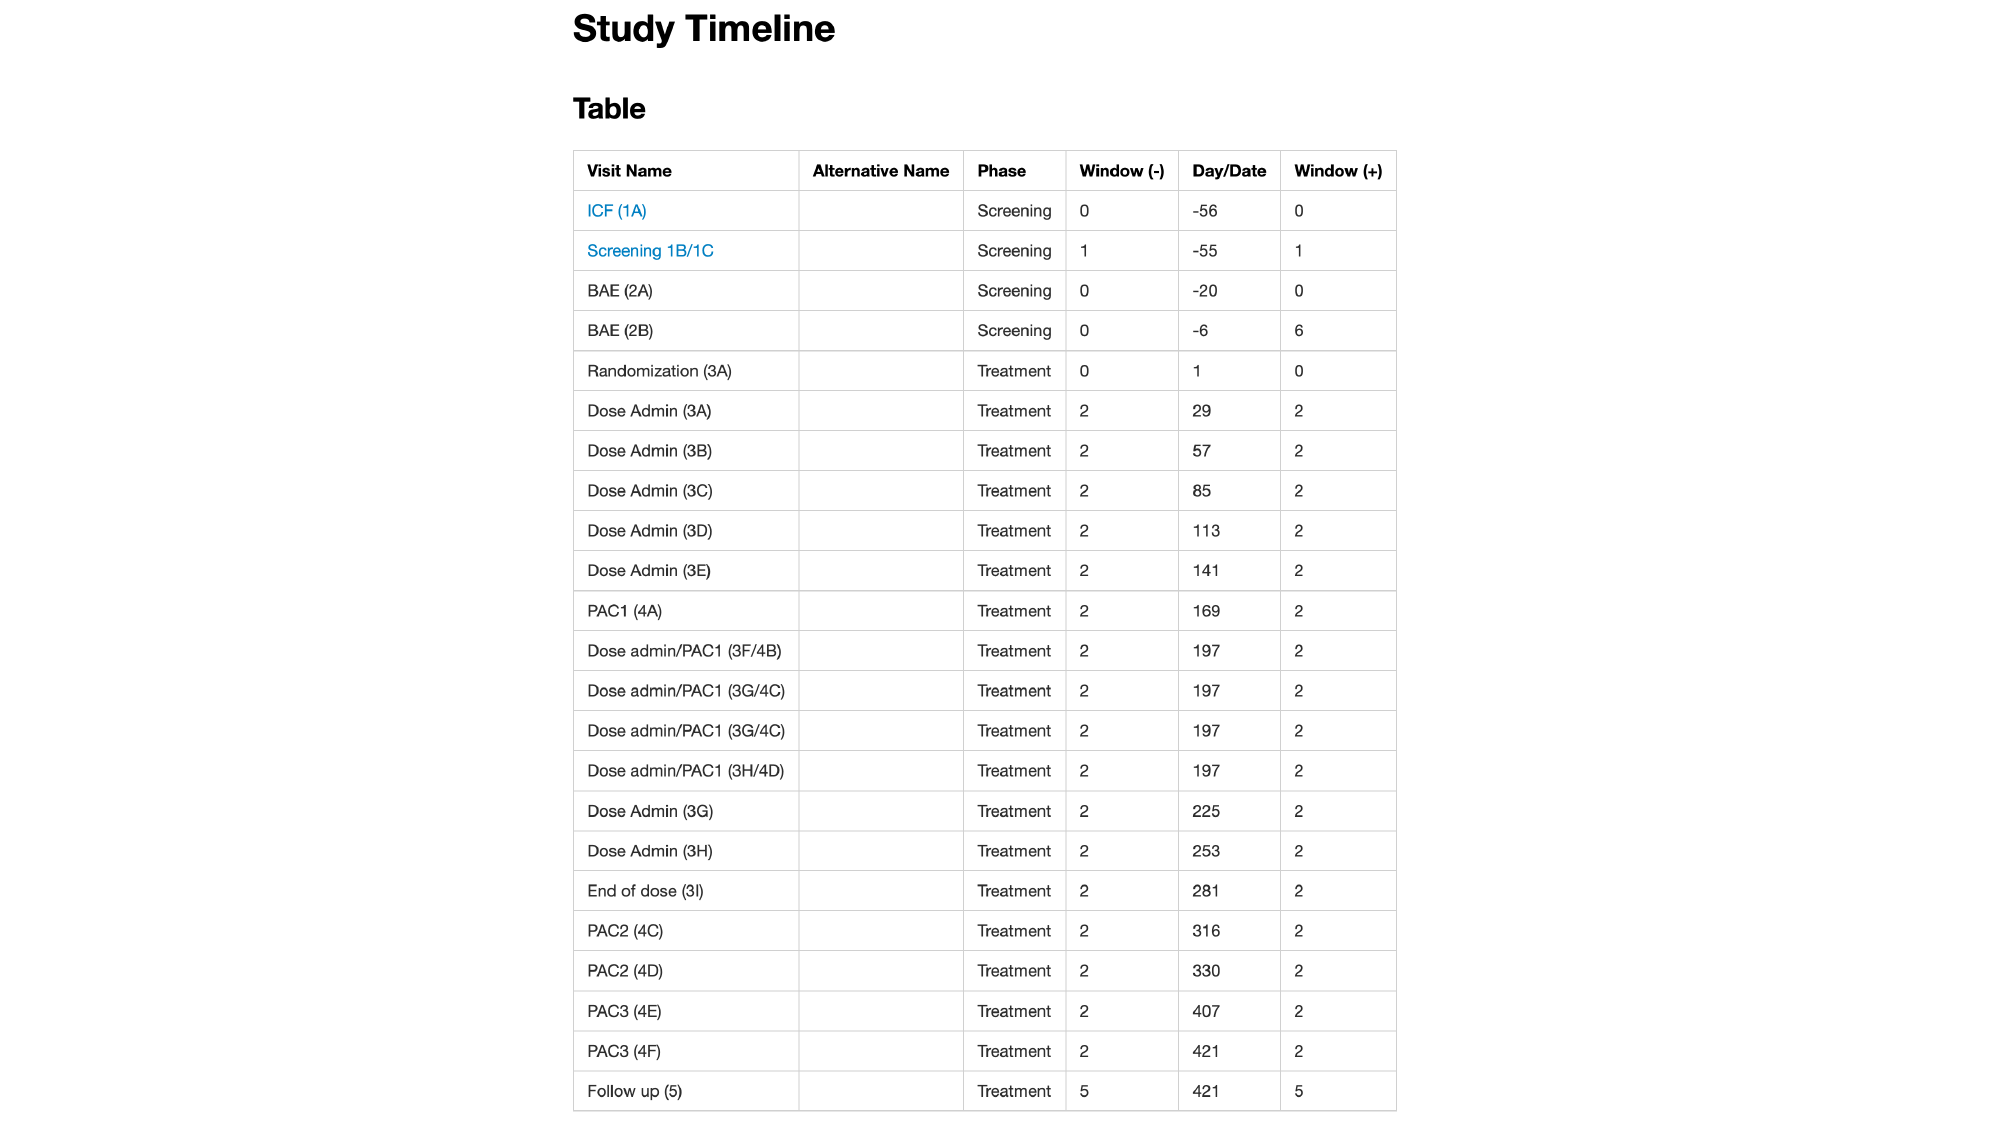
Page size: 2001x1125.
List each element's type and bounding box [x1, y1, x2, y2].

picture [556, 0, 1444, 1125]
